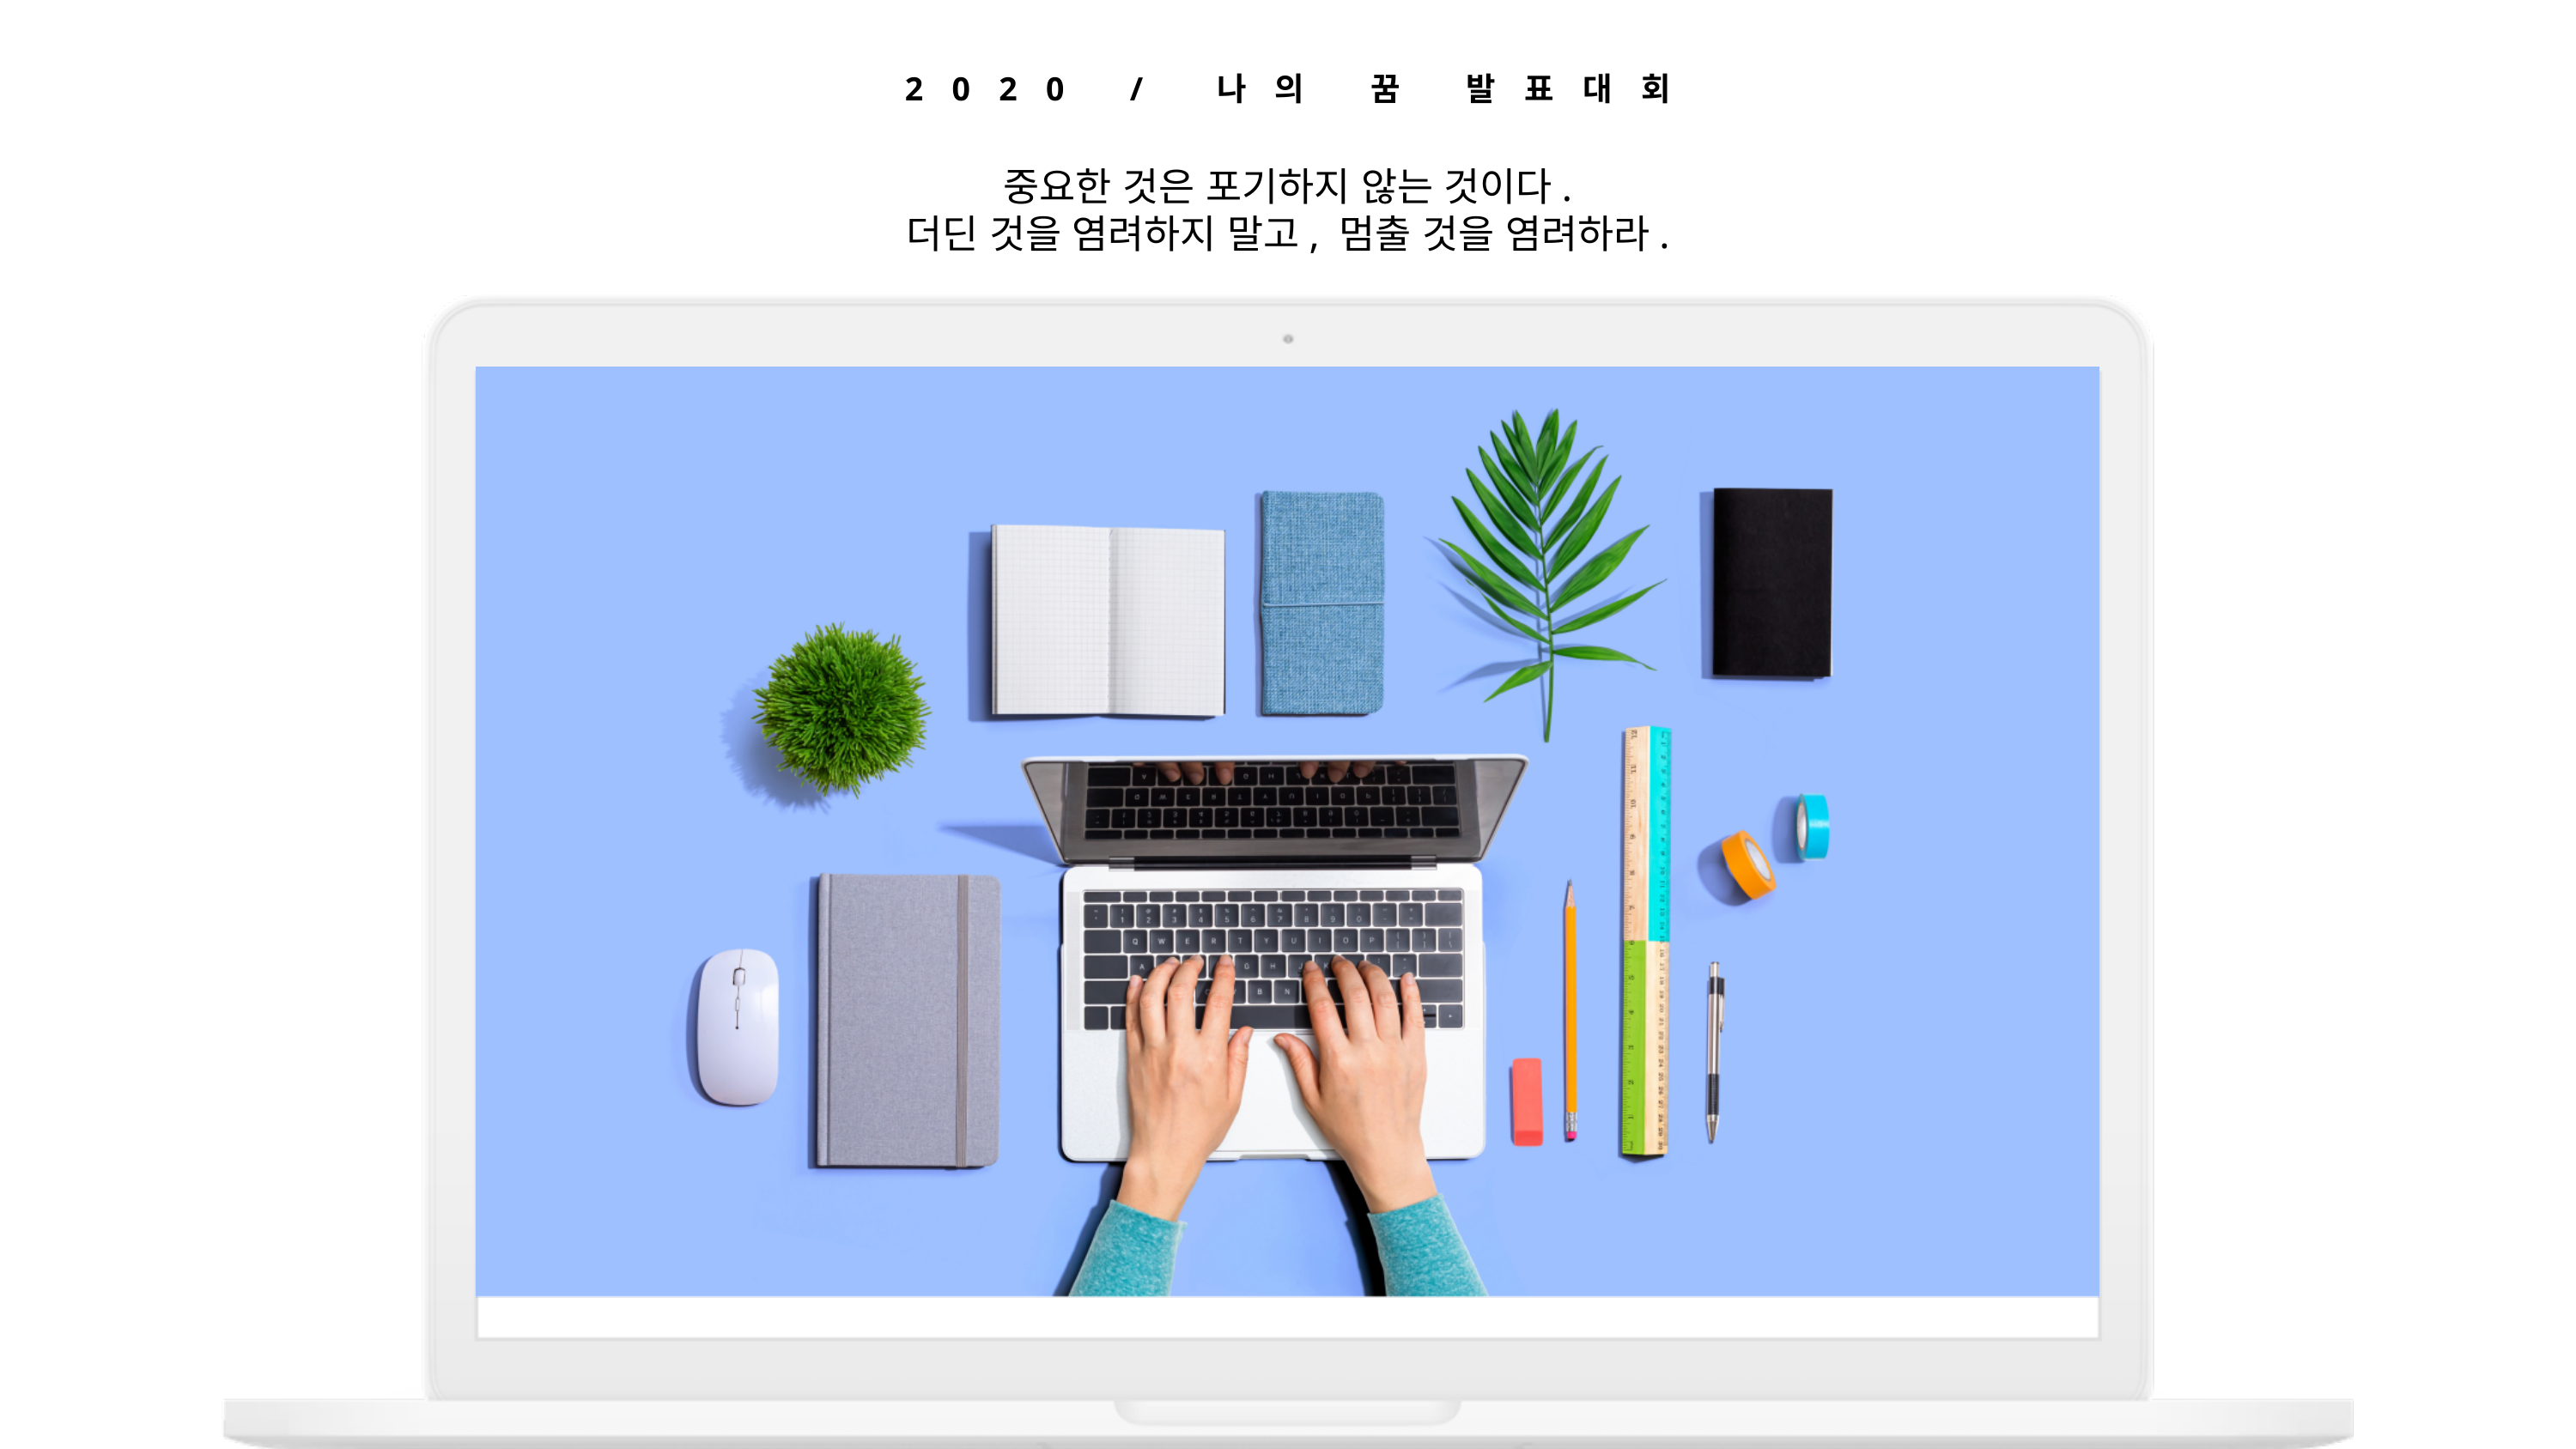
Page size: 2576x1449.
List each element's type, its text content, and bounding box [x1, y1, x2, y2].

text_box 중요한 것은 포기하지 않는 것이다. 더딘 것을 염려하지 말고, 멈출 것을 염려하라. [203, 155, 2373, 280]
text_box 2020 / 나의 꿈 발표대회 [379, 62, 2197, 99]
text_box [216, 294, 2360, 1449]
